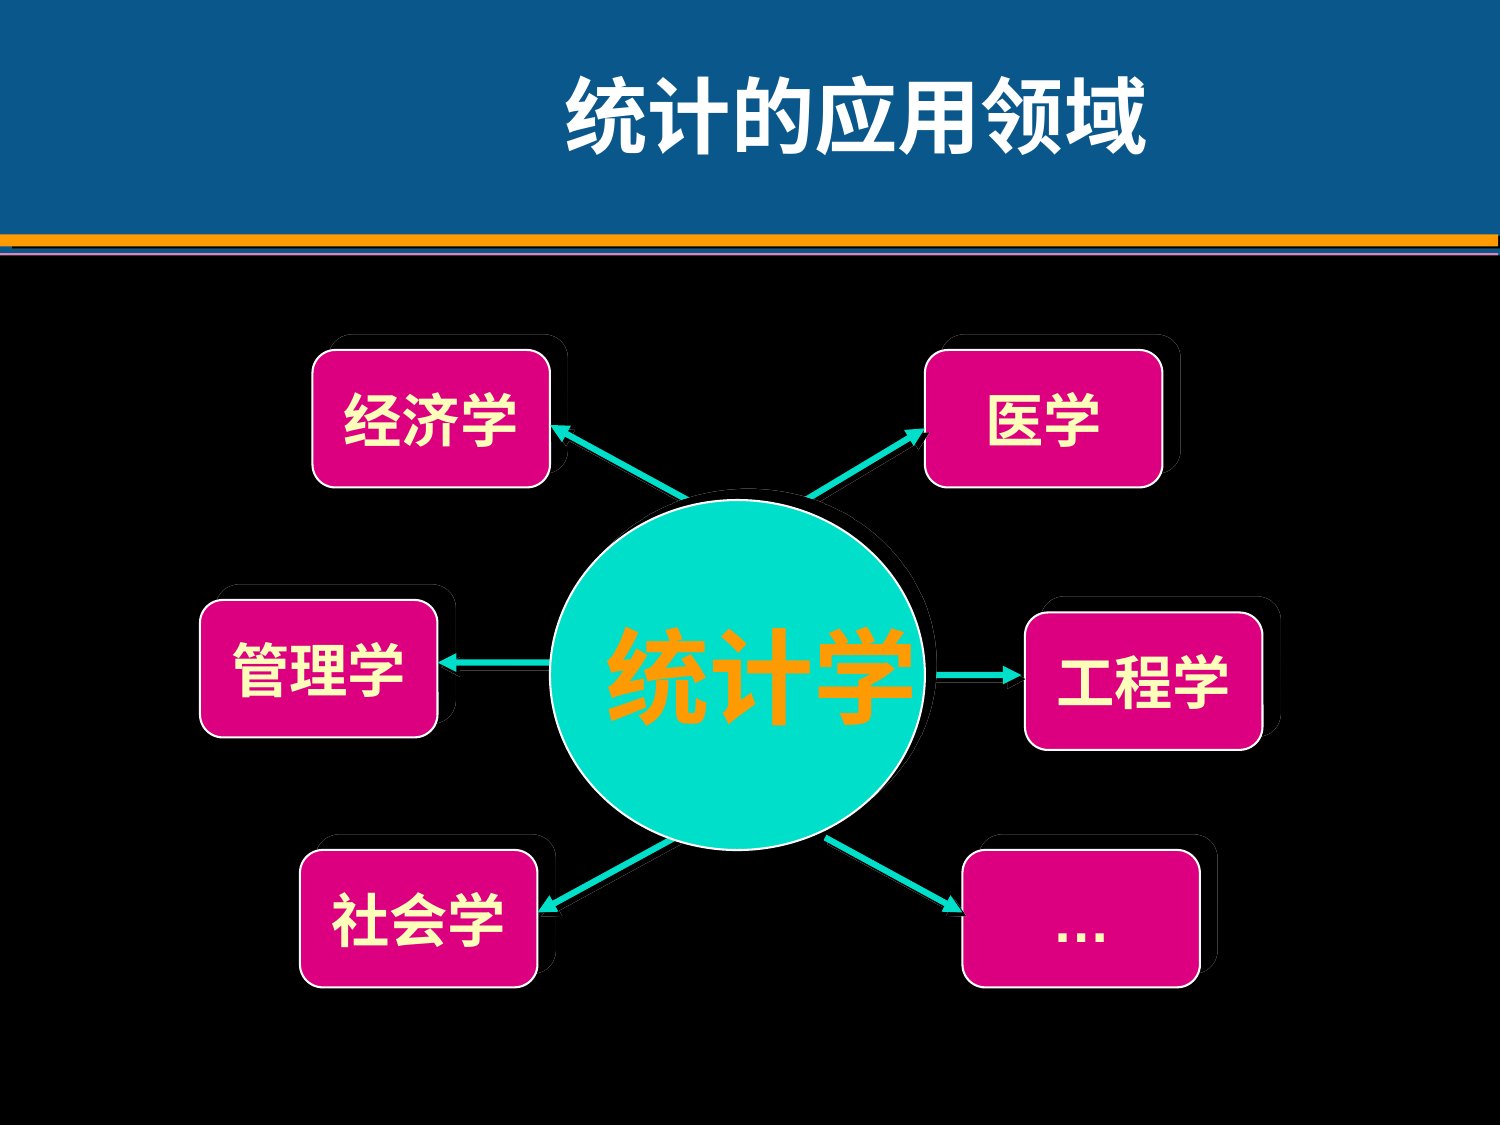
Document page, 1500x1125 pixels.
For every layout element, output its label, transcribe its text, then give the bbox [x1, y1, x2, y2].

text_box [0, 255, 1500, 1125]
text_box [808, 428, 925, 498]
text_box 经济学 [312, 349, 550, 488]
title 统计的应用领域 [324, 24, 1388, 213]
text_box [537, 839, 671, 913]
text_box [824, 837, 963, 913]
text_box … [962, 849, 1200, 988]
text_box 统计学 [549, 500, 925, 851]
text_box [437, 656, 550, 669]
text_box 工程学 [1024, 612, 1263, 750]
text_box 医学 [924, 349, 1163, 488]
text_box [549, 424, 686, 499]
text_box 社会学 [299, 849, 538, 988]
text_box [936, 668, 1022, 682]
text_box 管理学 [199, 599, 438, 738]
